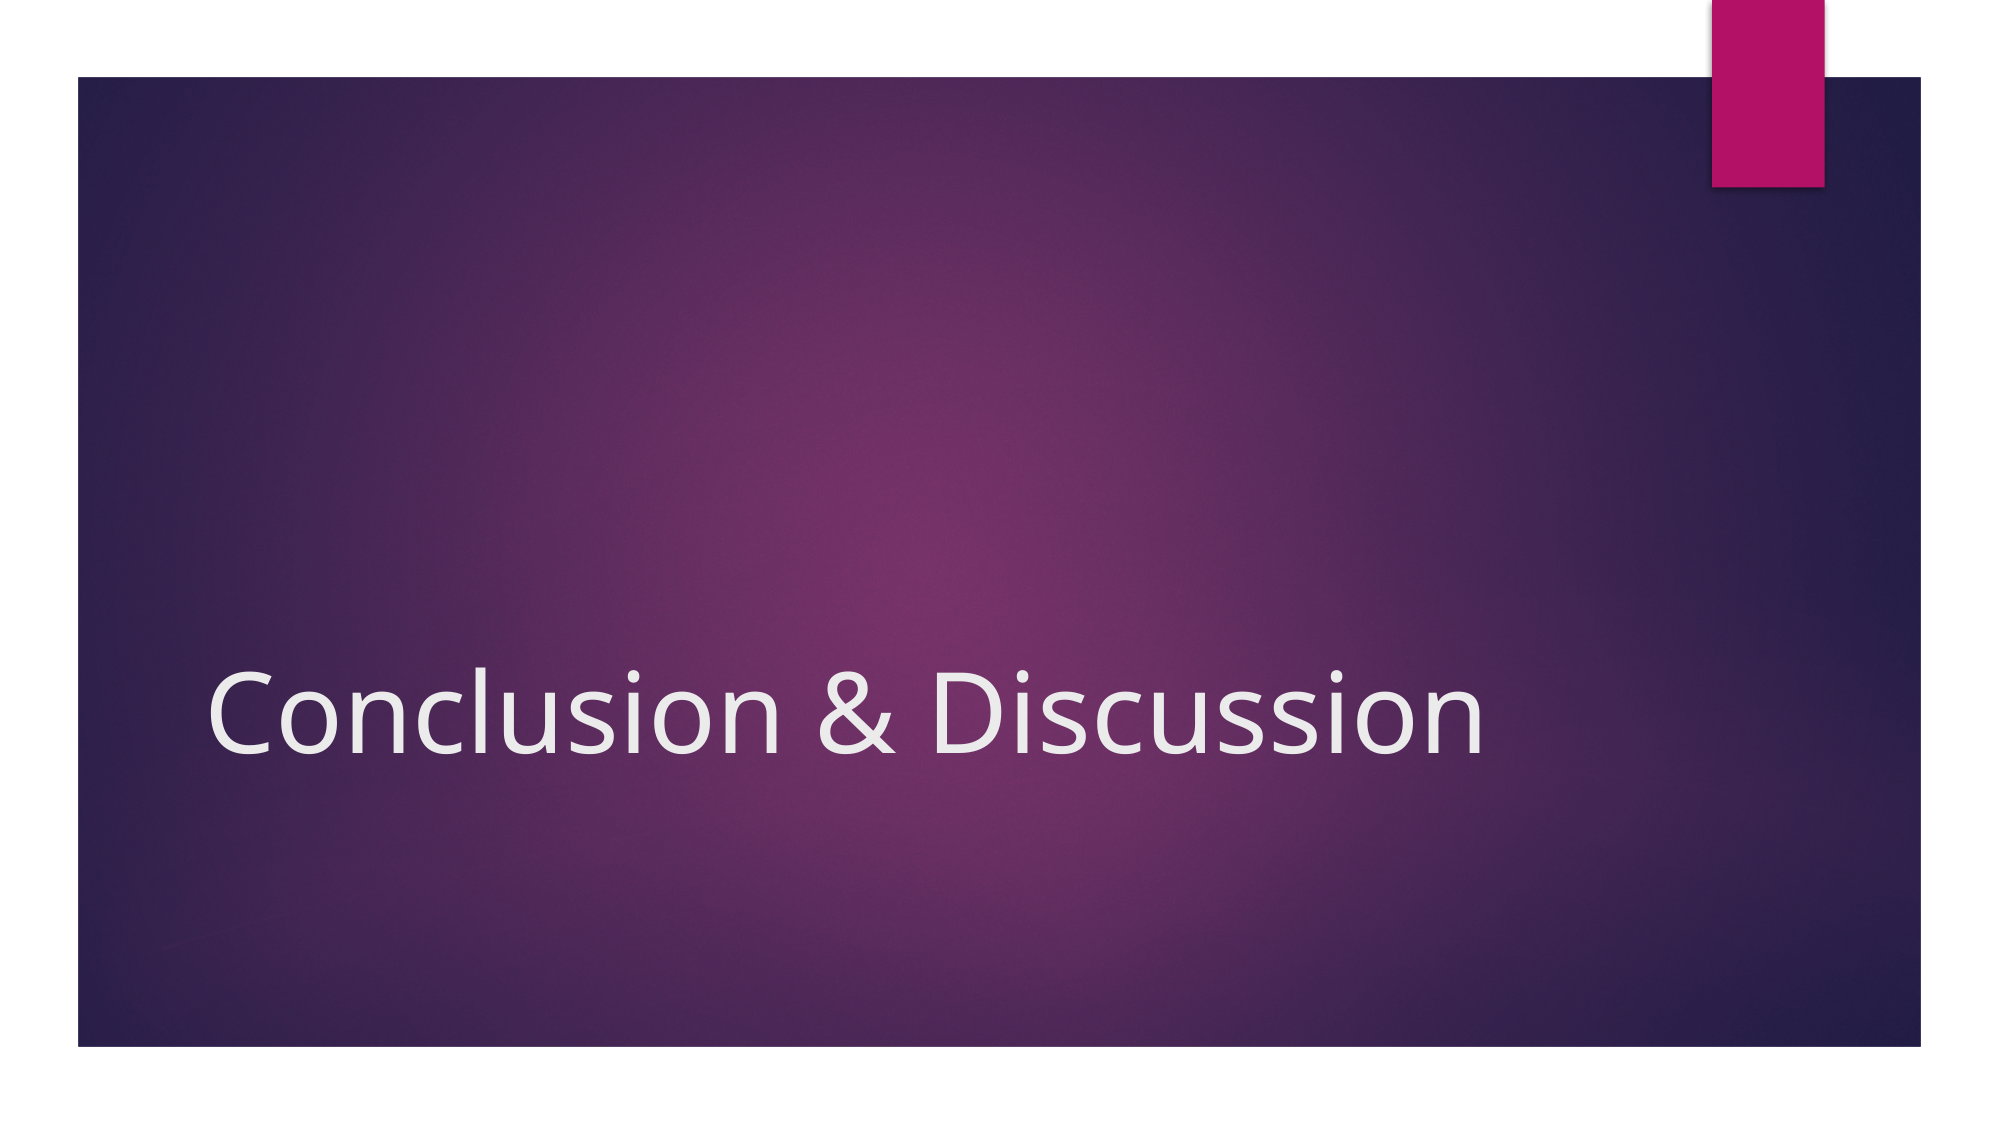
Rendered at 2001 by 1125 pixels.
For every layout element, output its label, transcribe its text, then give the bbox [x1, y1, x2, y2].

title Conclusion & Discussion [189, 344, 1638, 784]
